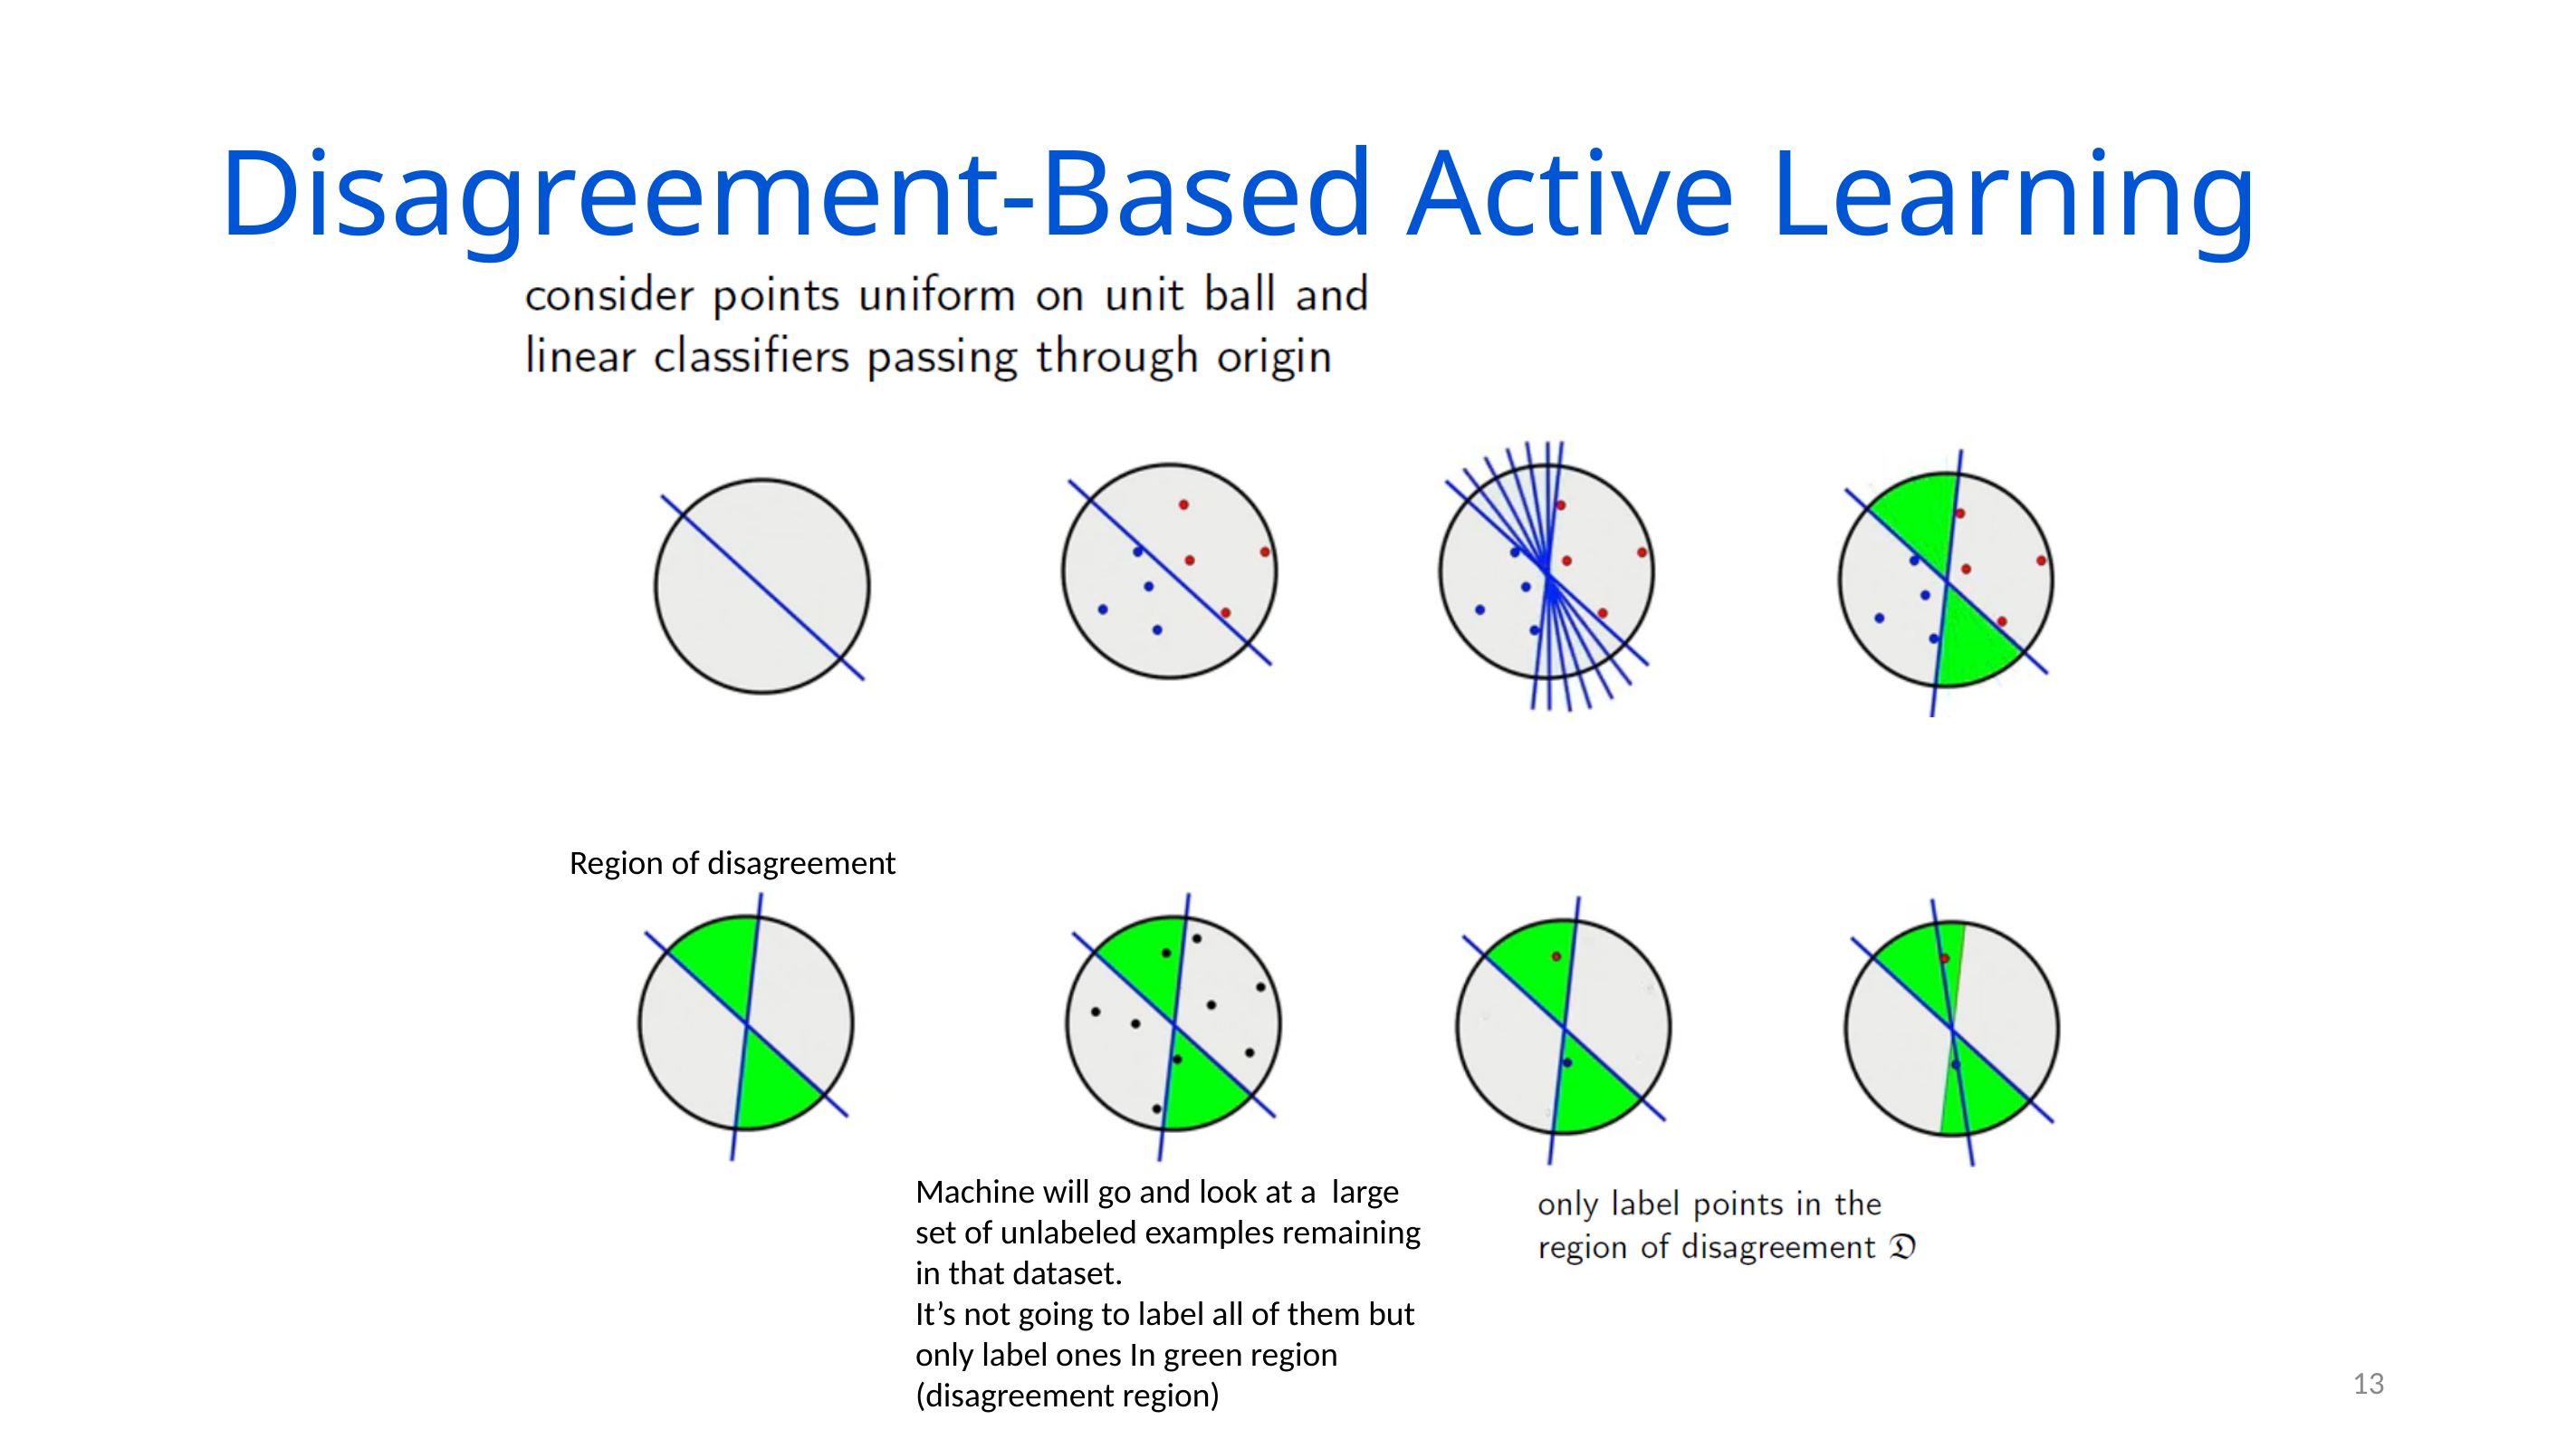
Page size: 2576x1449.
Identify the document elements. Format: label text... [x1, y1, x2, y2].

picture [503, 266, 1377, 395]
slide_number 13 [2077, 1342, 2399, 1421]
text_box Disagreement-Based Active Learning [217, 116, 2366, 259]
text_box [554, 424, 2077, 1424]
